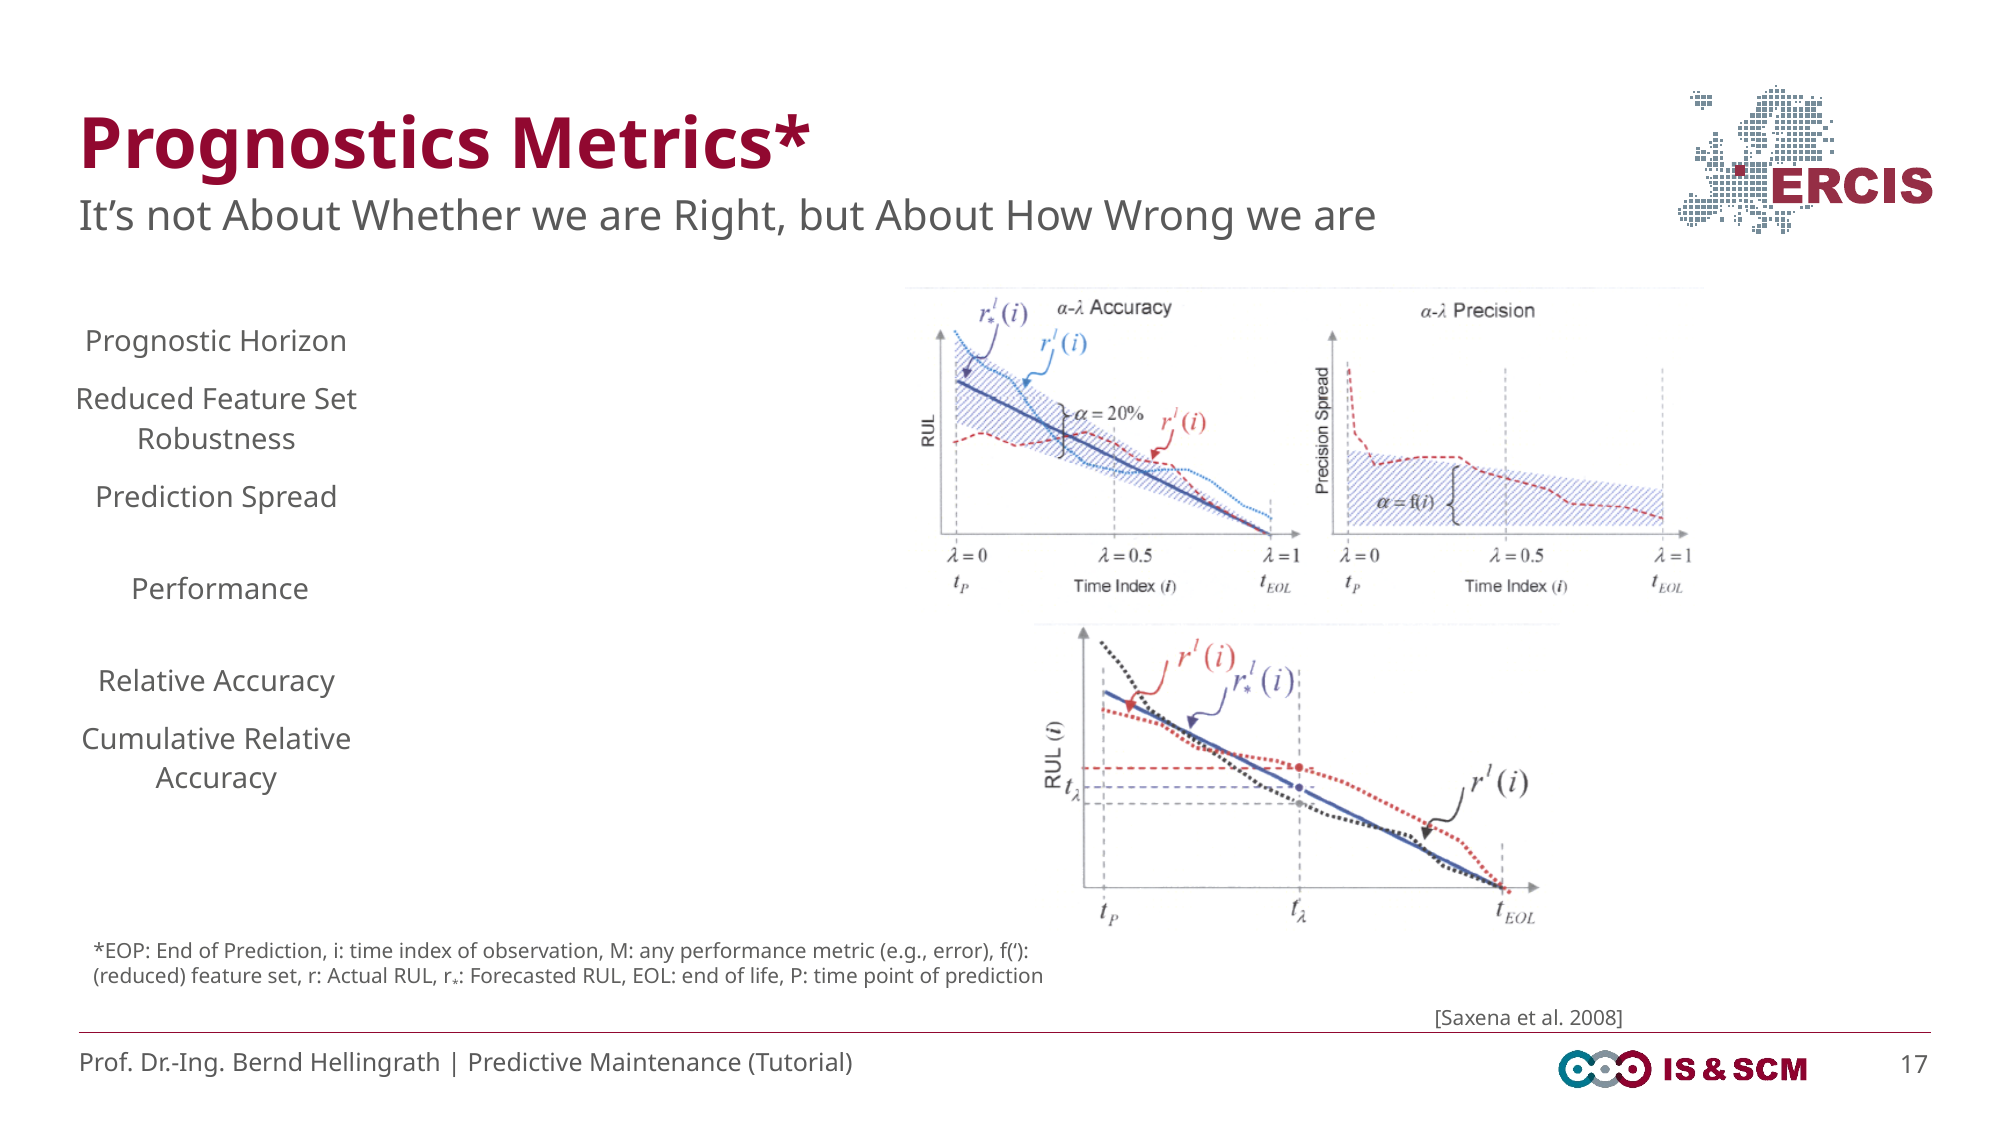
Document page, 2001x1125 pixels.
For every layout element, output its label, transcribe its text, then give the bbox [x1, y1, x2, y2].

text_box [Saxena et al. 2008] [1401, 997, 1639, 1037]
picture [1533, 1046, 1831, 1090]
picture [904, 284, 1704, 931]
title Prognostics Metrics* [78, 84, 1632, 184]
text_box *EOP: End of Prediction, i: time index of observation, M: any performance metric (e.g., error), f(‘): (reduced) feature set, r: Actual RUL, r*: Forecasted RUL, EOL: end of life, P: time point of prediction [78, 930, 1123, 999]
list It’s not About Whether we are Right, but About How Wrong we are [78, 194, 1632, 240]
